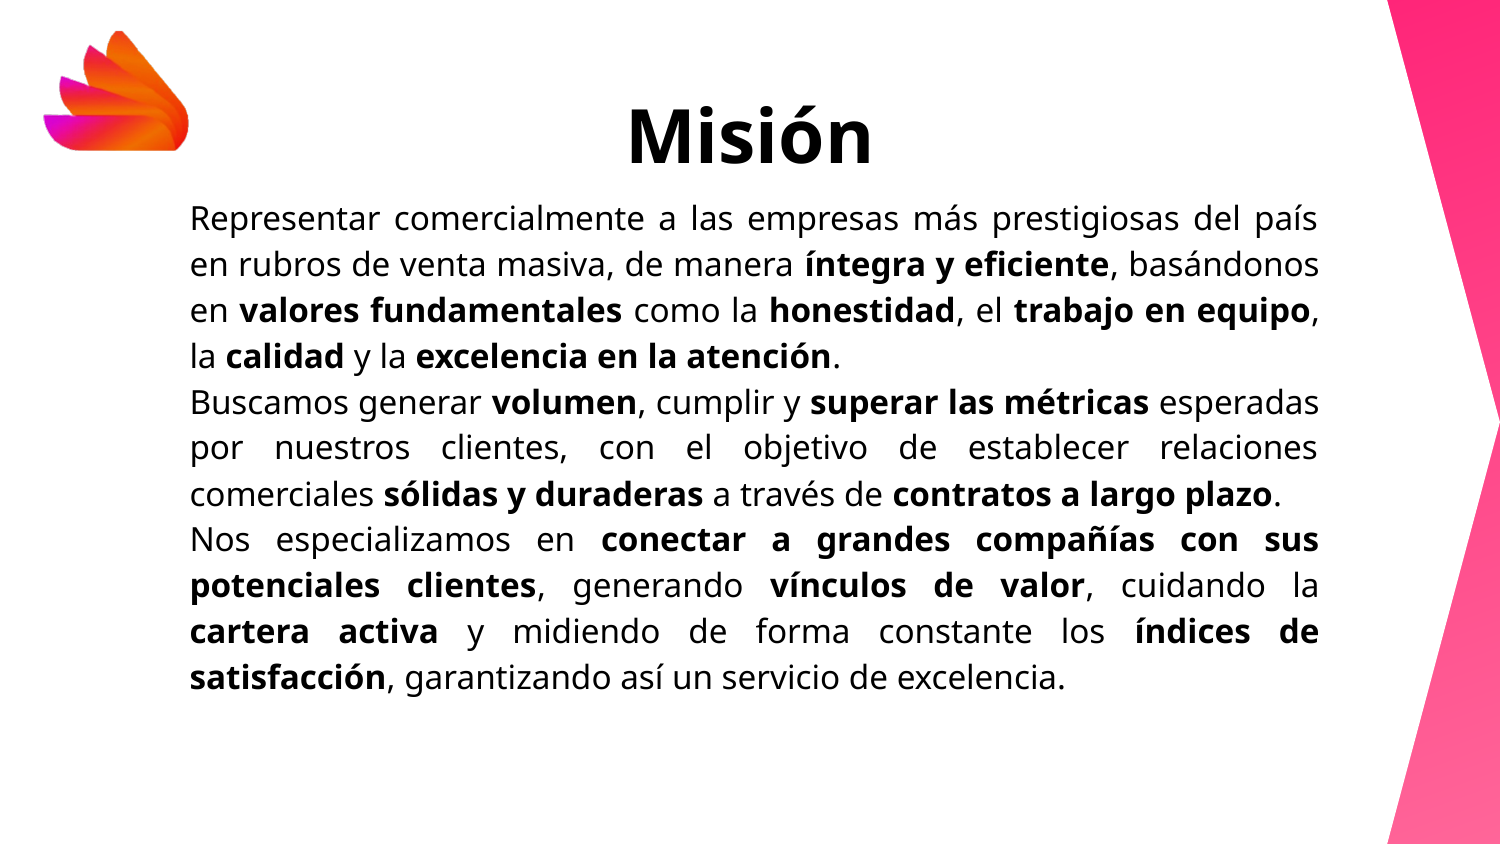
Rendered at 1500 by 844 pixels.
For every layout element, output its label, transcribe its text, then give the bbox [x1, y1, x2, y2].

subtitle Misión [601, 59, 899, 154]
subtitle Representar comercialmente a las empresas más prestigiosas del país en rubros de venta masiva, de manera íntegra y eficiente, basándonos en valores fundamentales como la honestidad, el trabajo en equipo, la calidad y la excelencia en la atención. Buscamos generar volumen, cumplir y superar las métricas esperadas por nuestros clientes, con el objetivo de establecer relaciones comerciales sólidas y duraderas a través de contratos a largo plazo. Nos especializamos en conectar a grandes compañías con sus potenciales clientes, generando vínculos de valor, cuidando la cartera activa y midiendo de forma constante los índices de satisfacción, garantizando así un servicio de excelencia. [99, 176, 1336, 808]
picture [13, 11, 219, 202]
